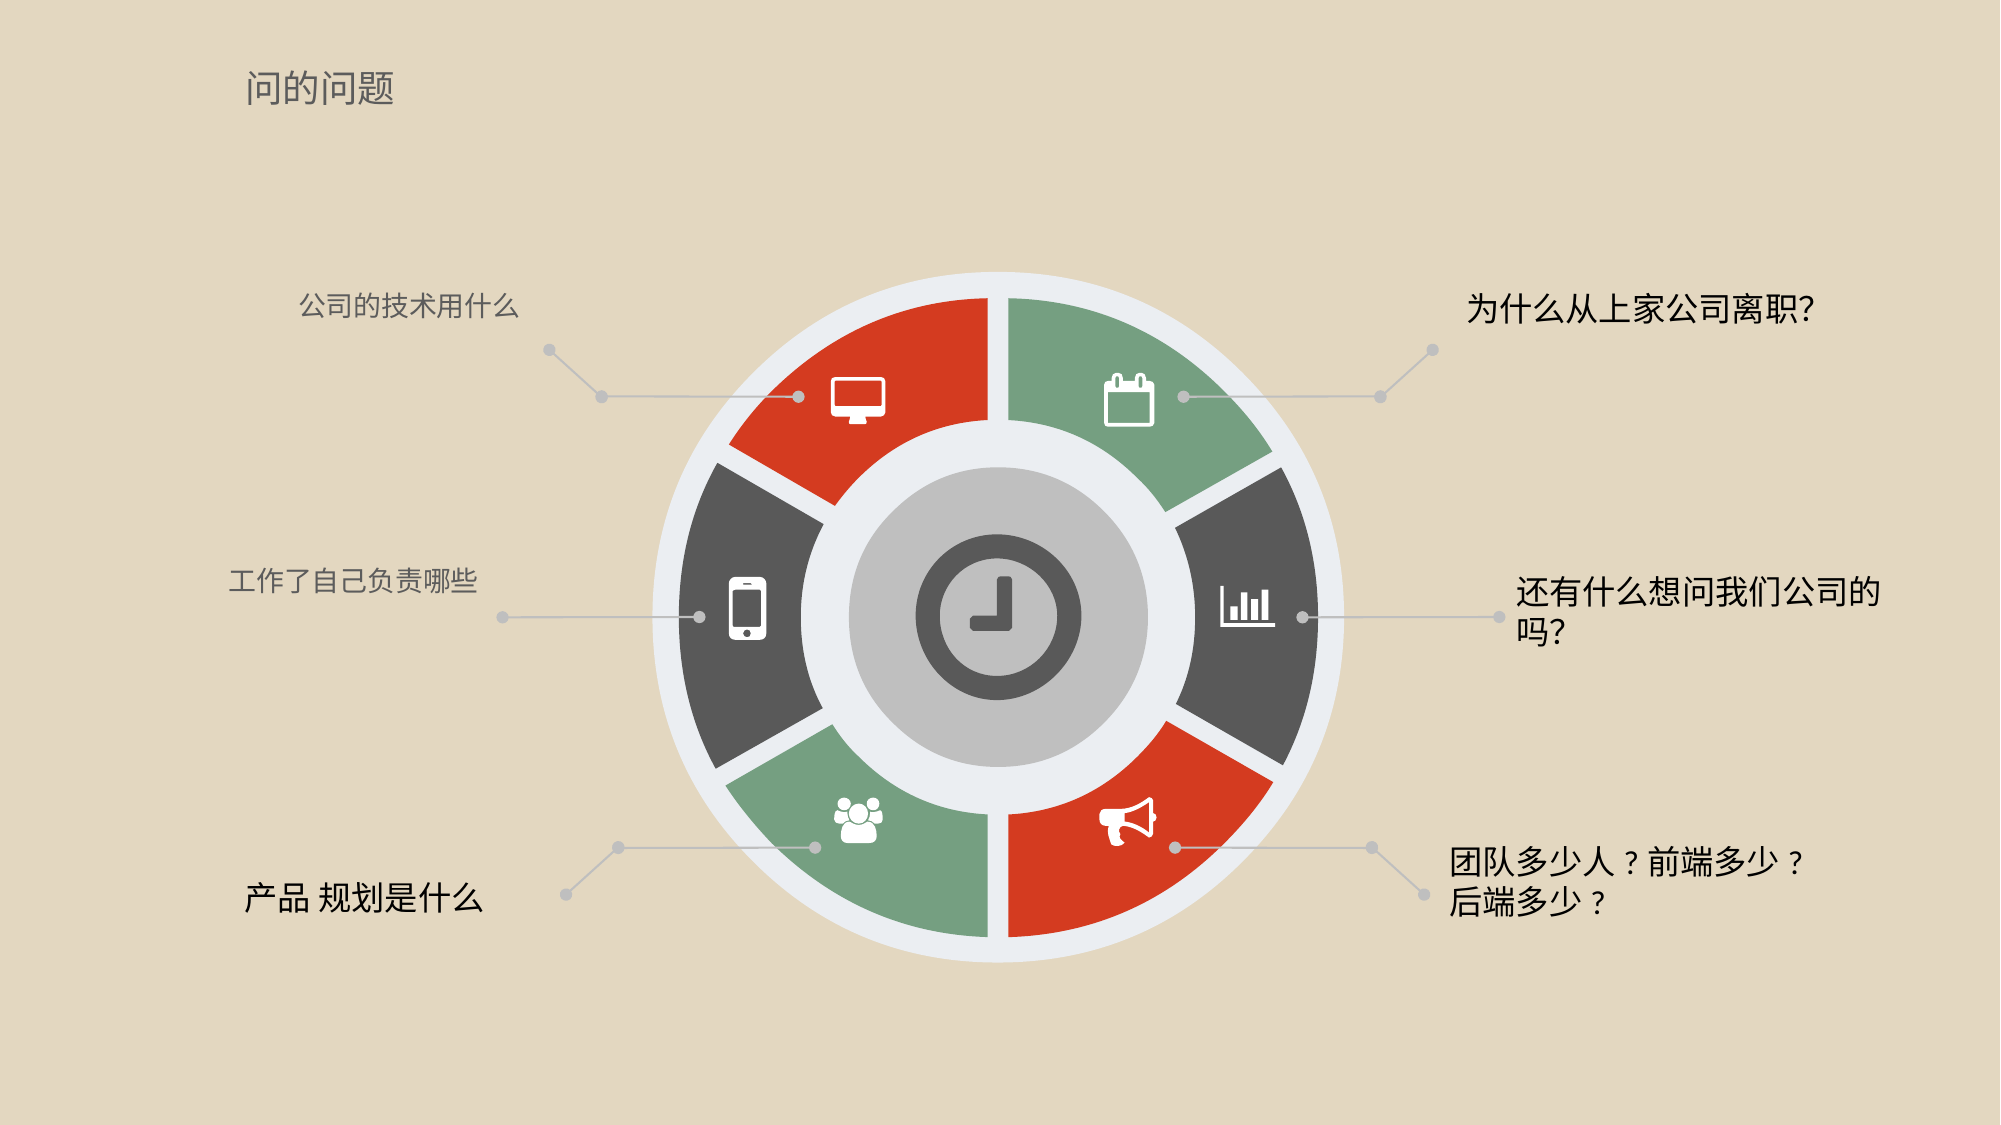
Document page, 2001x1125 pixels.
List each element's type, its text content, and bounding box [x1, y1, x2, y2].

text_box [565, 847, 816, 895]
text_box 为什么从上家公司离职？ [1466, 288, 1854, 329]
text_box [678, 462, 824, 769]
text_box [1183, 349, 1433, 398]
text_box [1008, 720, 1274, 938]
text_box 公司的技术用什么 [132, 288, 521, 323]
text_box [1099, 797, 1157, 847]
text_box [1220, 585, 1276, 627]
text_box [1175, 467, 1319, 766]
text_box [728, 298, 988, 506]
text_box [725, 724, 988, 938]
text_box 问的问题 [230, 57, 410, 118]
text_box 工作了自己负责哪些 [91, 563, 479, 597]
text_box 还有什么想问我们公司的吗？ [1516, 571, 1904, 652]
text_box 团队多少人?前端多少?后端多少? [1449, 840, 1837, 921]
text_box 产品 规划是什么 [244, 877, 632, 918]
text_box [549, 349, 799, 398]
text_box [834, 797, 883, 844]
text_box [1104, 372, 1155, 427]
text_box [830, 377, 886, 425]
text_box [915, 534, 1082, 701]
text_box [1174, 847, 1425, 895]
text_box [652, 271, 1345, 963]
text_box [728, 576, 767, 640]
text_box [848, 467, 1148, 767]
text_box [1008, 298, 1273, 513]
